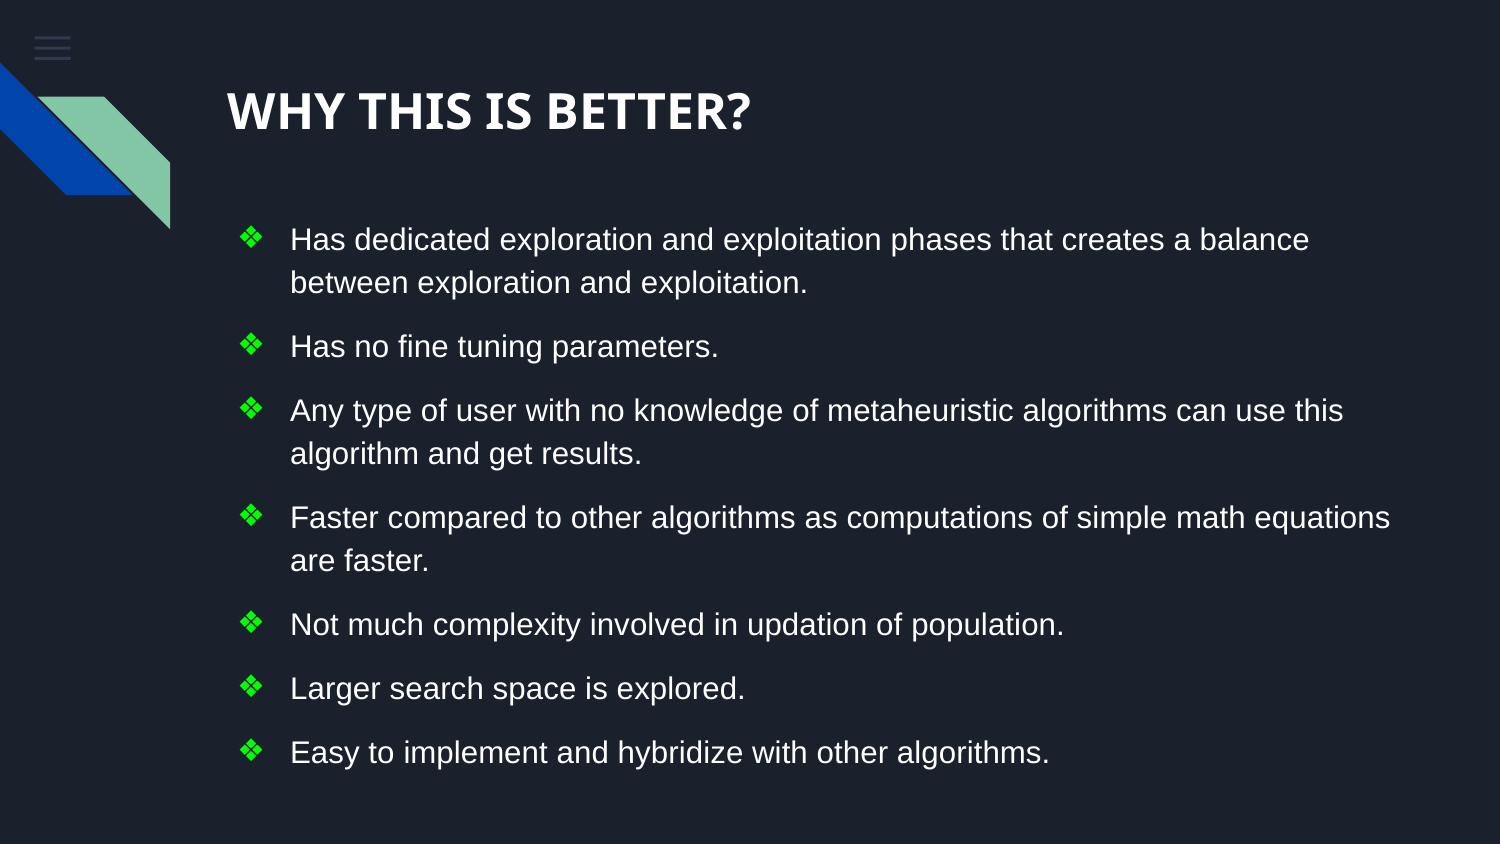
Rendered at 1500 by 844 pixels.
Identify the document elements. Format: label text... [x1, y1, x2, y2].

title WHY THIS IS BETTER? [212, 64, 1368, 198]
text_box Has dedicated exploration and exploitation phases that creates a balance between exploration and exploitation. Has no fine tuning parameters. Any type of user with no knowledge of metaheuristic algorithms can use this algorithm and get results. Faster compared to other algorithms as computations of simple math equations are faster. Not much complexity involved in updation of population. Larger search space is explored. Easy to implement and hybridize with other algorithms. [200, 198, 1447, 785]
